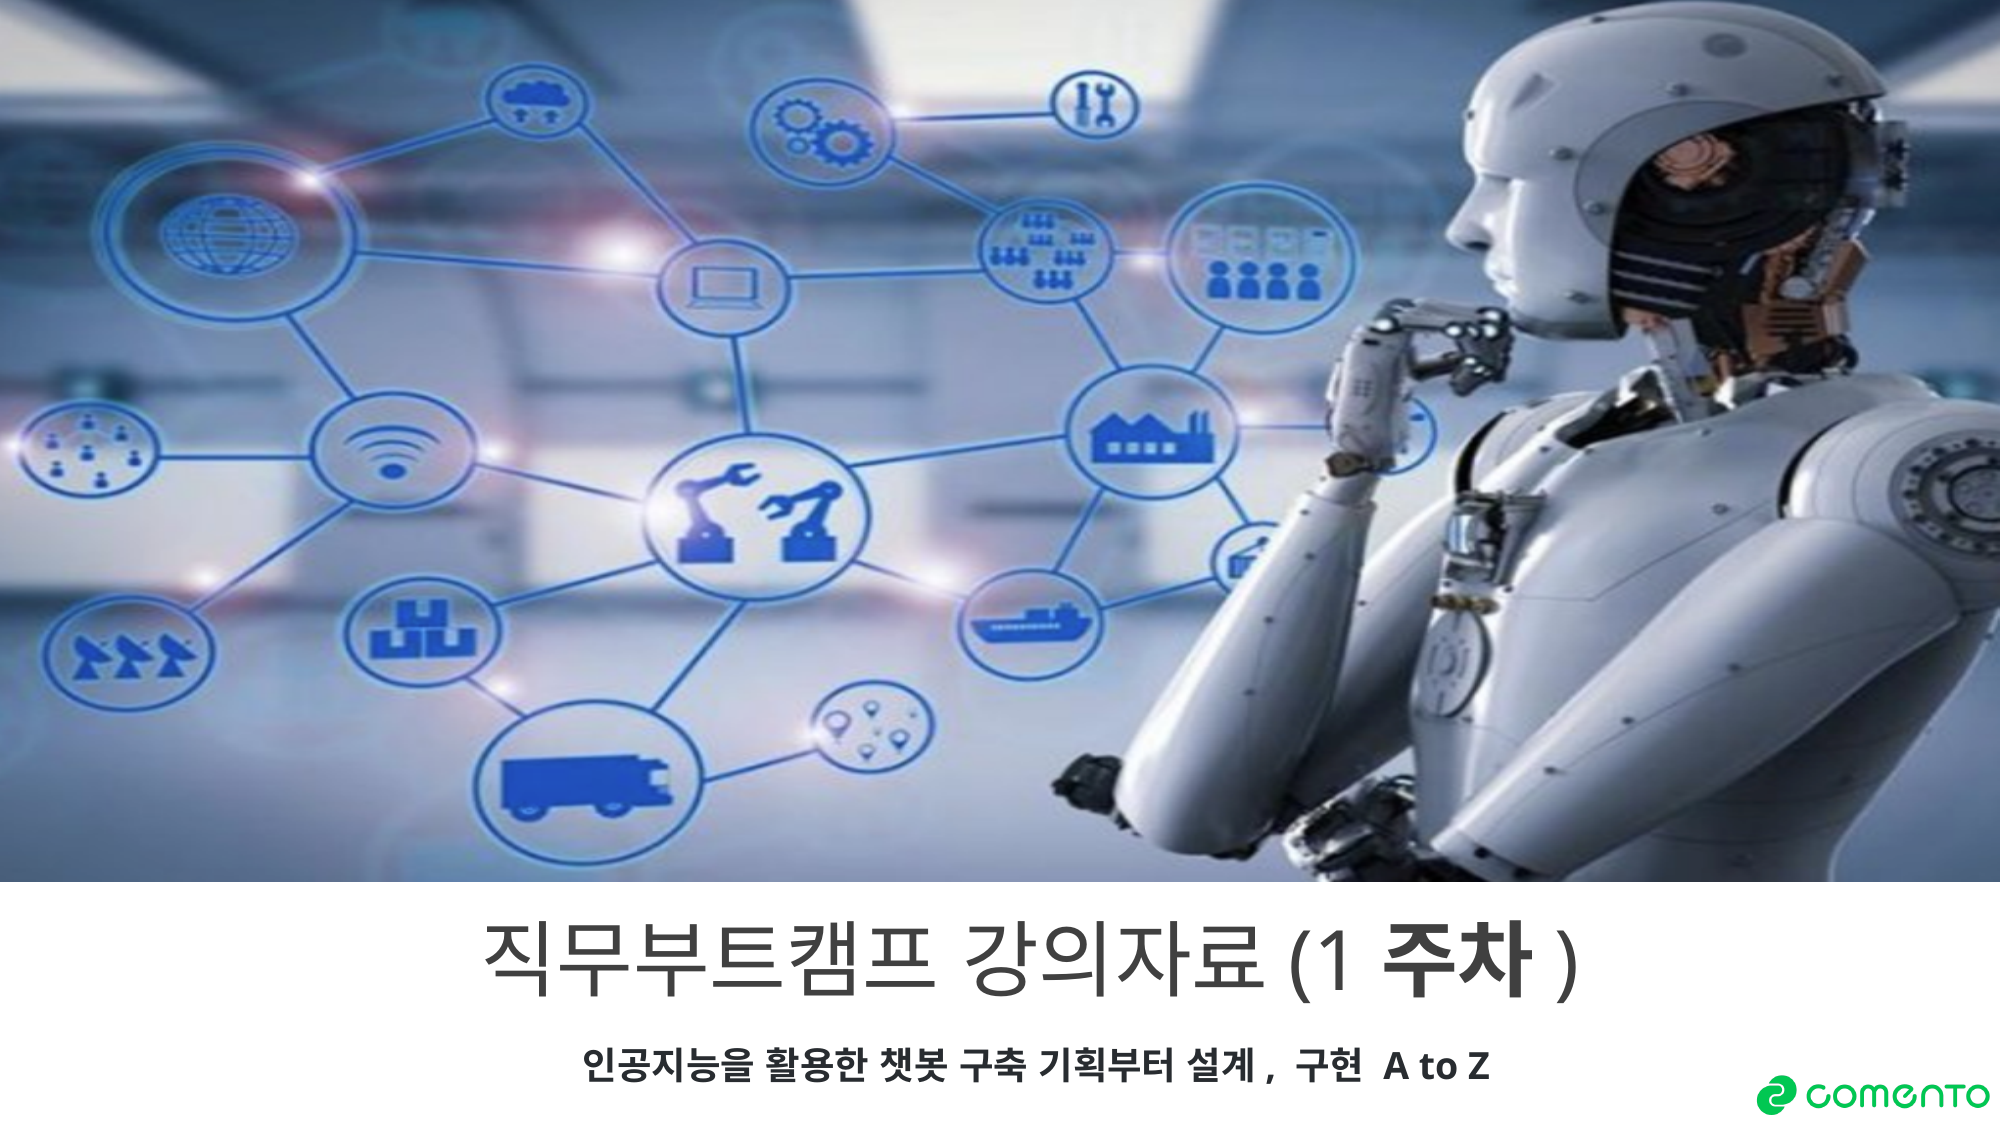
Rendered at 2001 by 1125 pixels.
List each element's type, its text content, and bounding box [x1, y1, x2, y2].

picture [0, 0, 2000, 882]
picture [1747, 1064, 2000, 1125]
text_box 직무부트캠프 강의자료(1주차) [480, 907, 1956, 1008]
text_box 인공지능을 활용한 챗봇 구축 기획부터 설계, 구현 A to Z [568, 1034, 1505, 1095]
